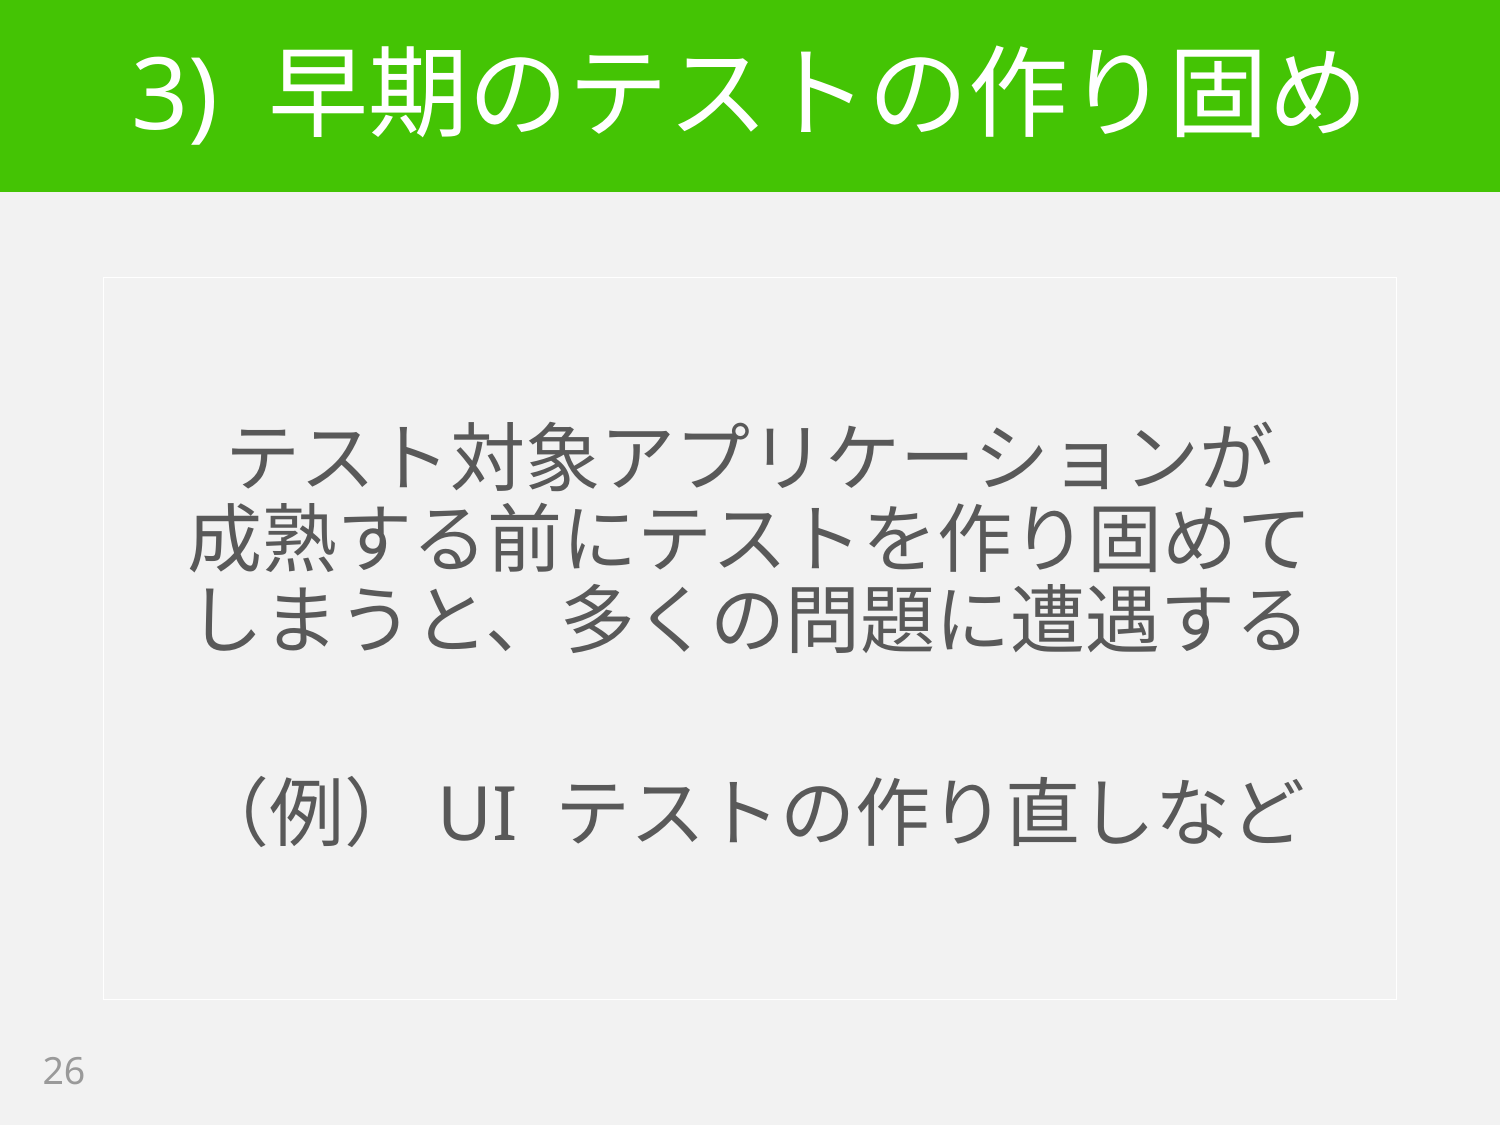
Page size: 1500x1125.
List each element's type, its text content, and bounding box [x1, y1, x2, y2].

title 3) 早期のテストの作り固め [0, 53, 1500, 140]
slide_number 26 [27, 1042, 146, 1102]
list テスト対象アプリケーションが 成熟する前にテストを作り固めて しまうと、多くの問題に遭遇する （例）UI テストの作り直しなど [103, 277, 1397, 1000]
